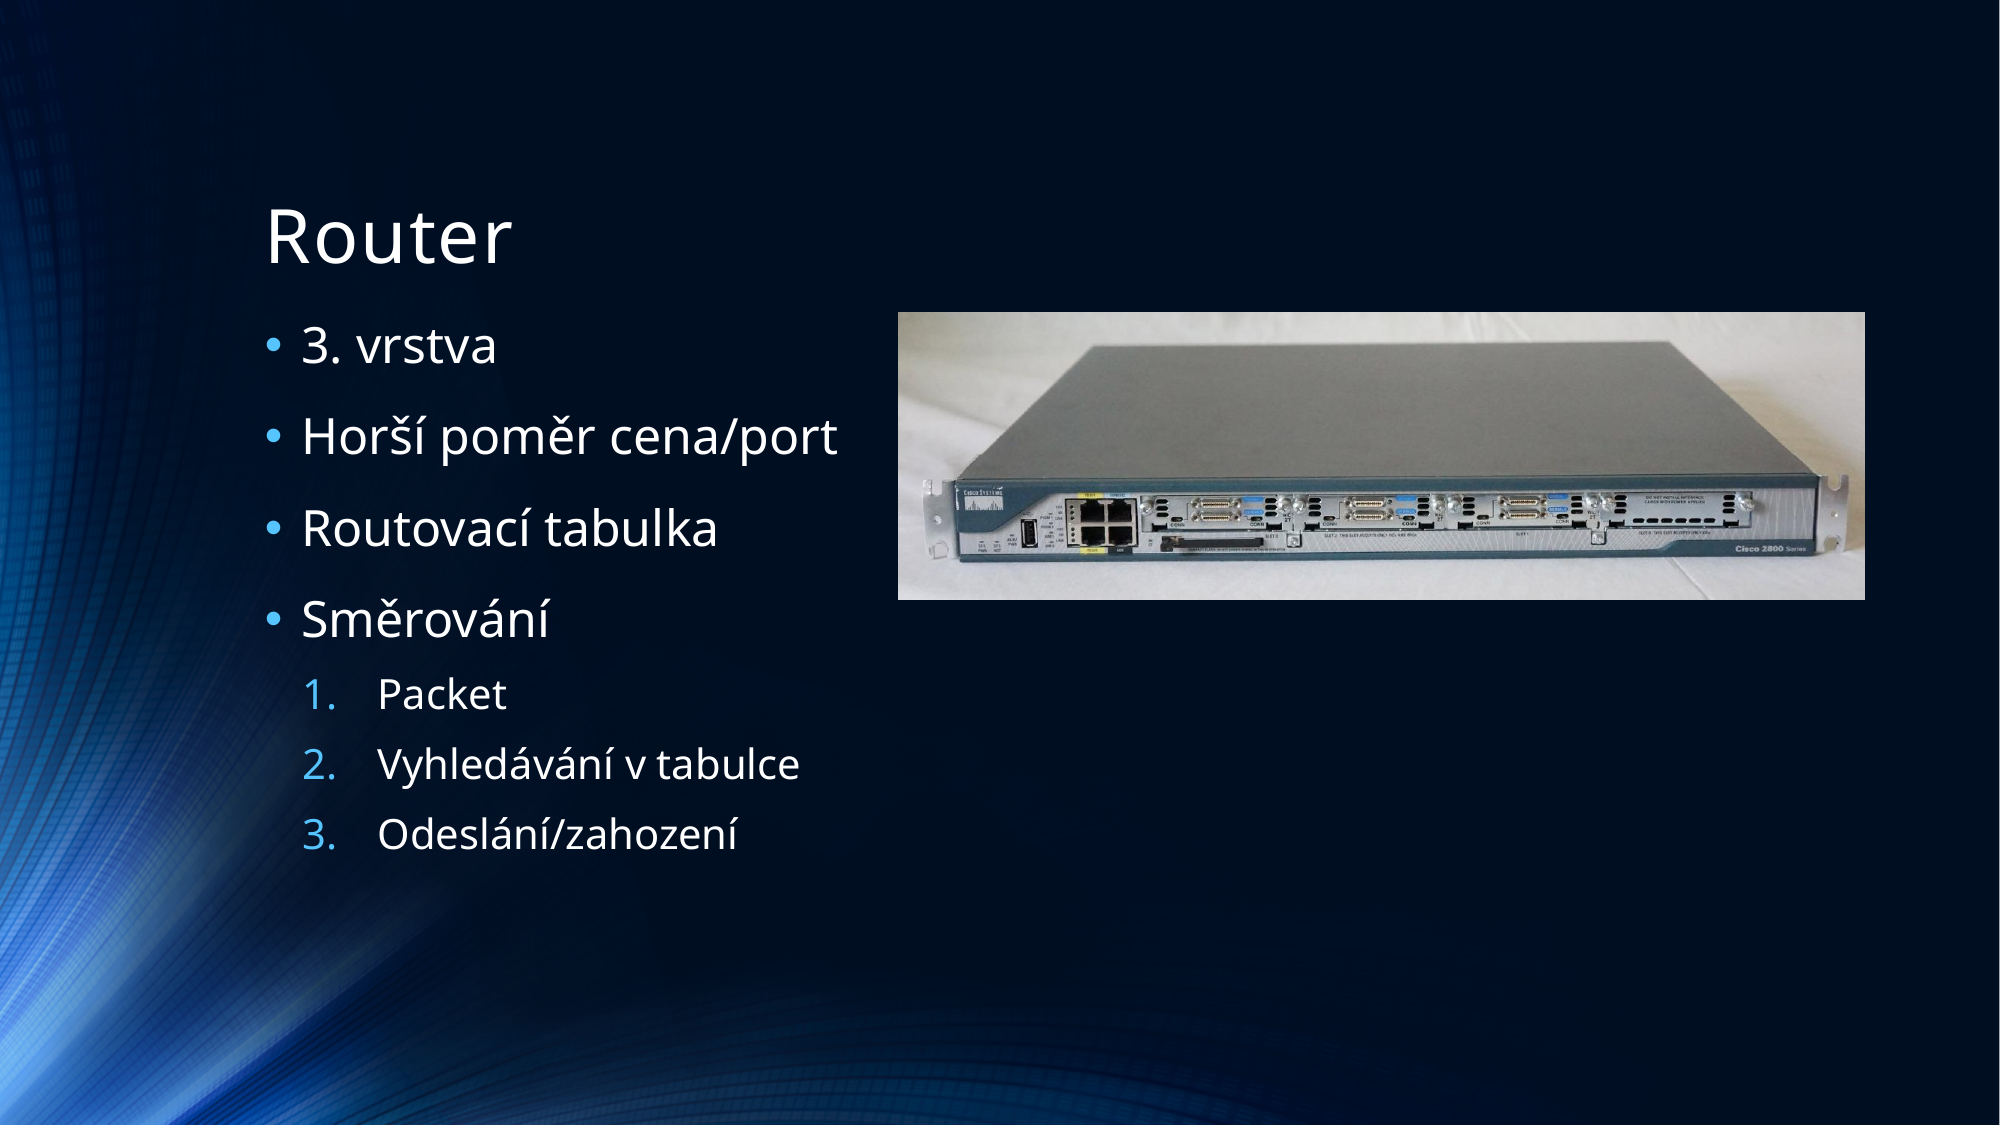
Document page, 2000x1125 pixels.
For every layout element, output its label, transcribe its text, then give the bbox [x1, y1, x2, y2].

picture [0, 0, 2000, 1125]
title Router [249, 62, 1750, 288]
list 3. vrstva Horší poměr cena/port Routovací tabulka Směrování Packet Vyhledávání v tabulce Odeslání/zahození [249, 312, 1749, 988]
